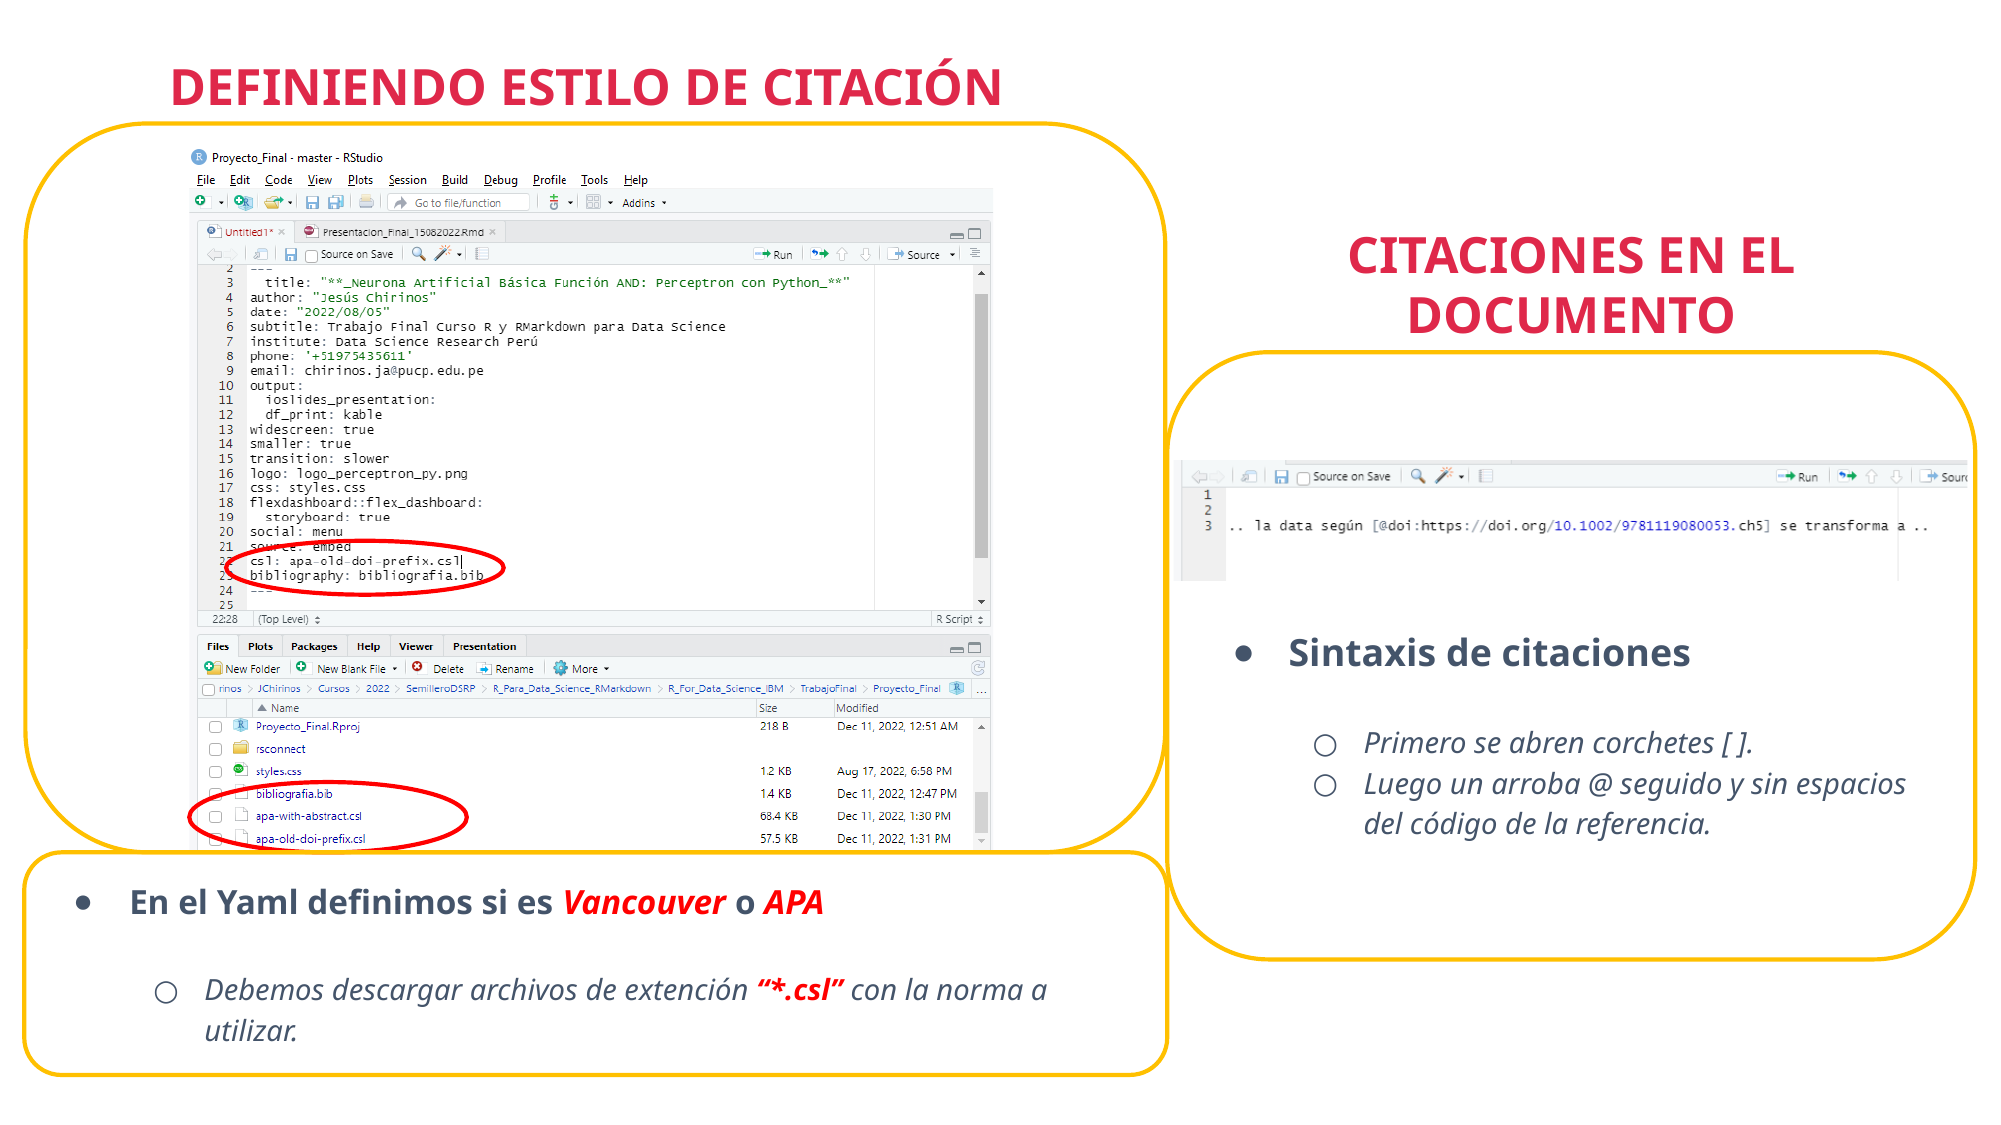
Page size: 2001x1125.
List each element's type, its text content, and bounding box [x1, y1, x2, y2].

text_box [24, 122, 1167, 851]
text_box [1166, 351, 1977, 961]
text_box DEFINIENDO ESTILO DE CITACIÓN [154, 47, 1028, 122]
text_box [189, 146, 994, 853]
text_box CITACIONES EN EL DOCUMENTO [1166, 215, 1977, 351]
picture [1173, 460, 1968, 581]
text_box [23, 851, 1169, 1077]
